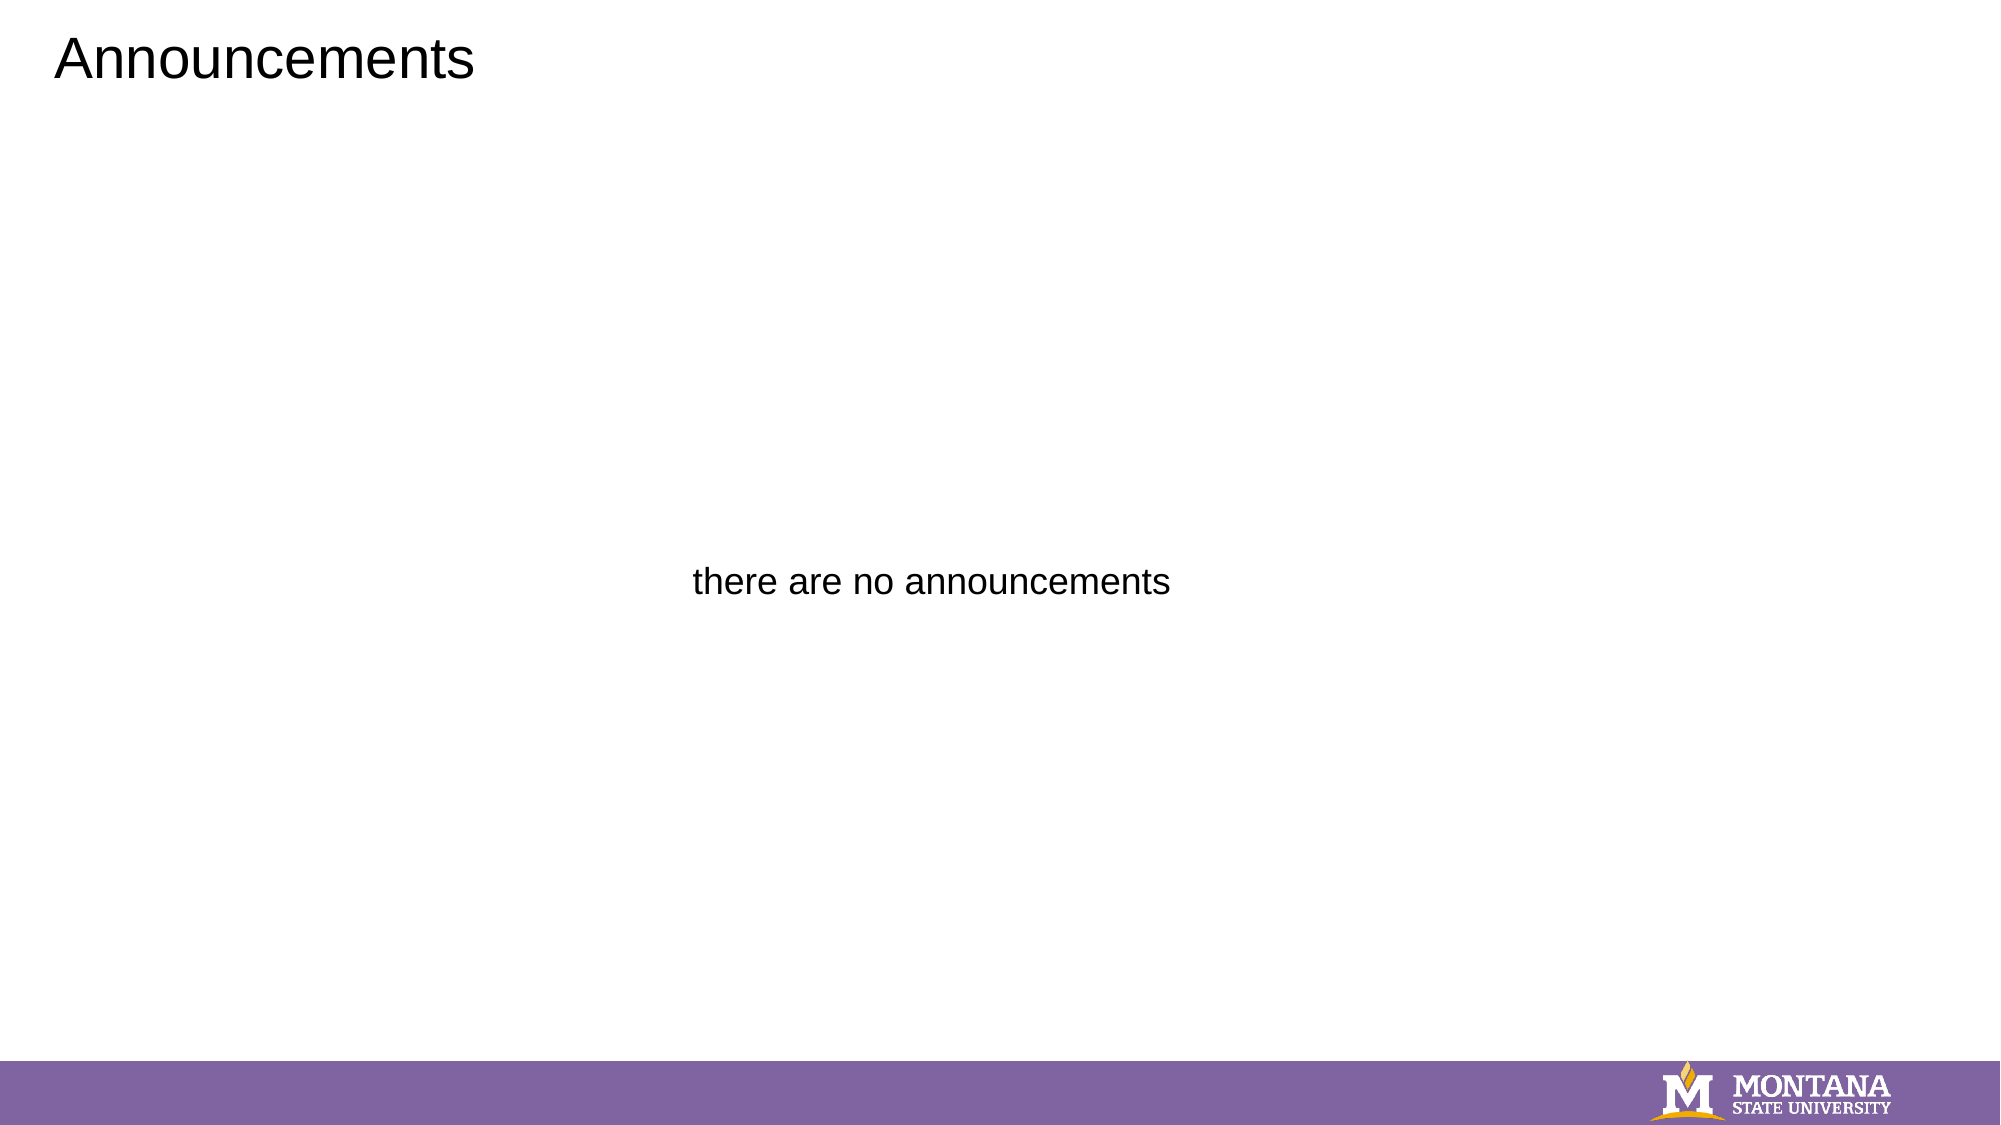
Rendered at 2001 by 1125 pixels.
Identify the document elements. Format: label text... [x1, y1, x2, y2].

text_box there are no announcements [678, 549, 1186, 610]
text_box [1892, 1060, 2000, 1125]
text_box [0, 1060, 1647, 1125]
text_box Announcements [39, 12, 492, 98]
picture [1649, 1060, 1892, 1122]
